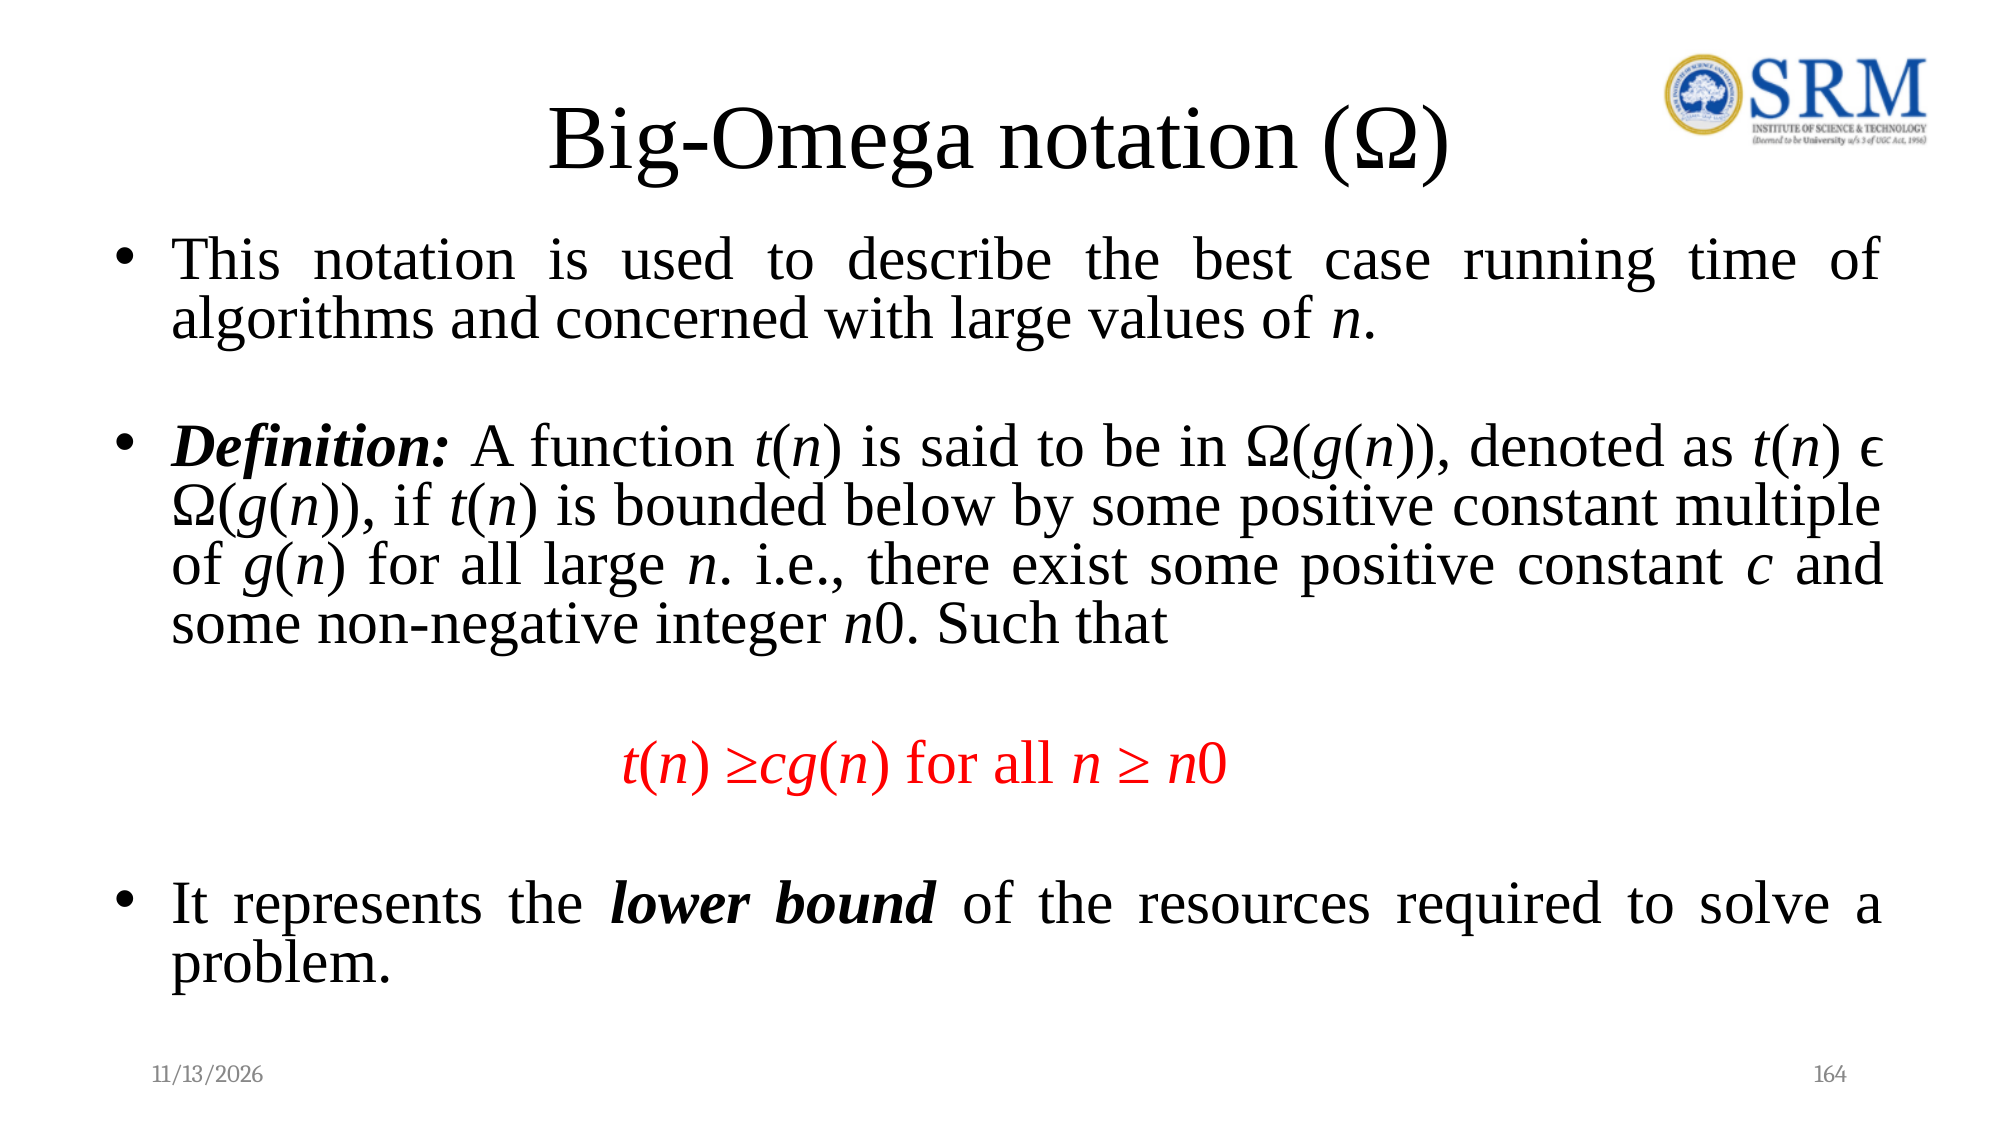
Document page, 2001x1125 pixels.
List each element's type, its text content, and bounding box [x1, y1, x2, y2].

title Big-Omega notation (Ω) [99, 45, 1900, 224]
list This notation is used to describe the best case running time of algorithms and concerned with large values of n. Definition: A function t(n) is said to be in Ω(g(n)), denoted as t(n) ϵ Ω(g(n)), if t(n) is bounded below by some positive constant multiple of g(n) for all large n. i.e., there exist some positive constant c and some non-negative integer n0. Such that t(n) ≥cg(n) for all n ≥ n0 It represents the lower bound of the resources required to solve a problem. [99, 224, 1900, 1050]
picture [1662, 37, 1944, 163]
slide_number 164 [1412, 1042, 1863, 1103]
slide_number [137, 1042, 588, 1103]
